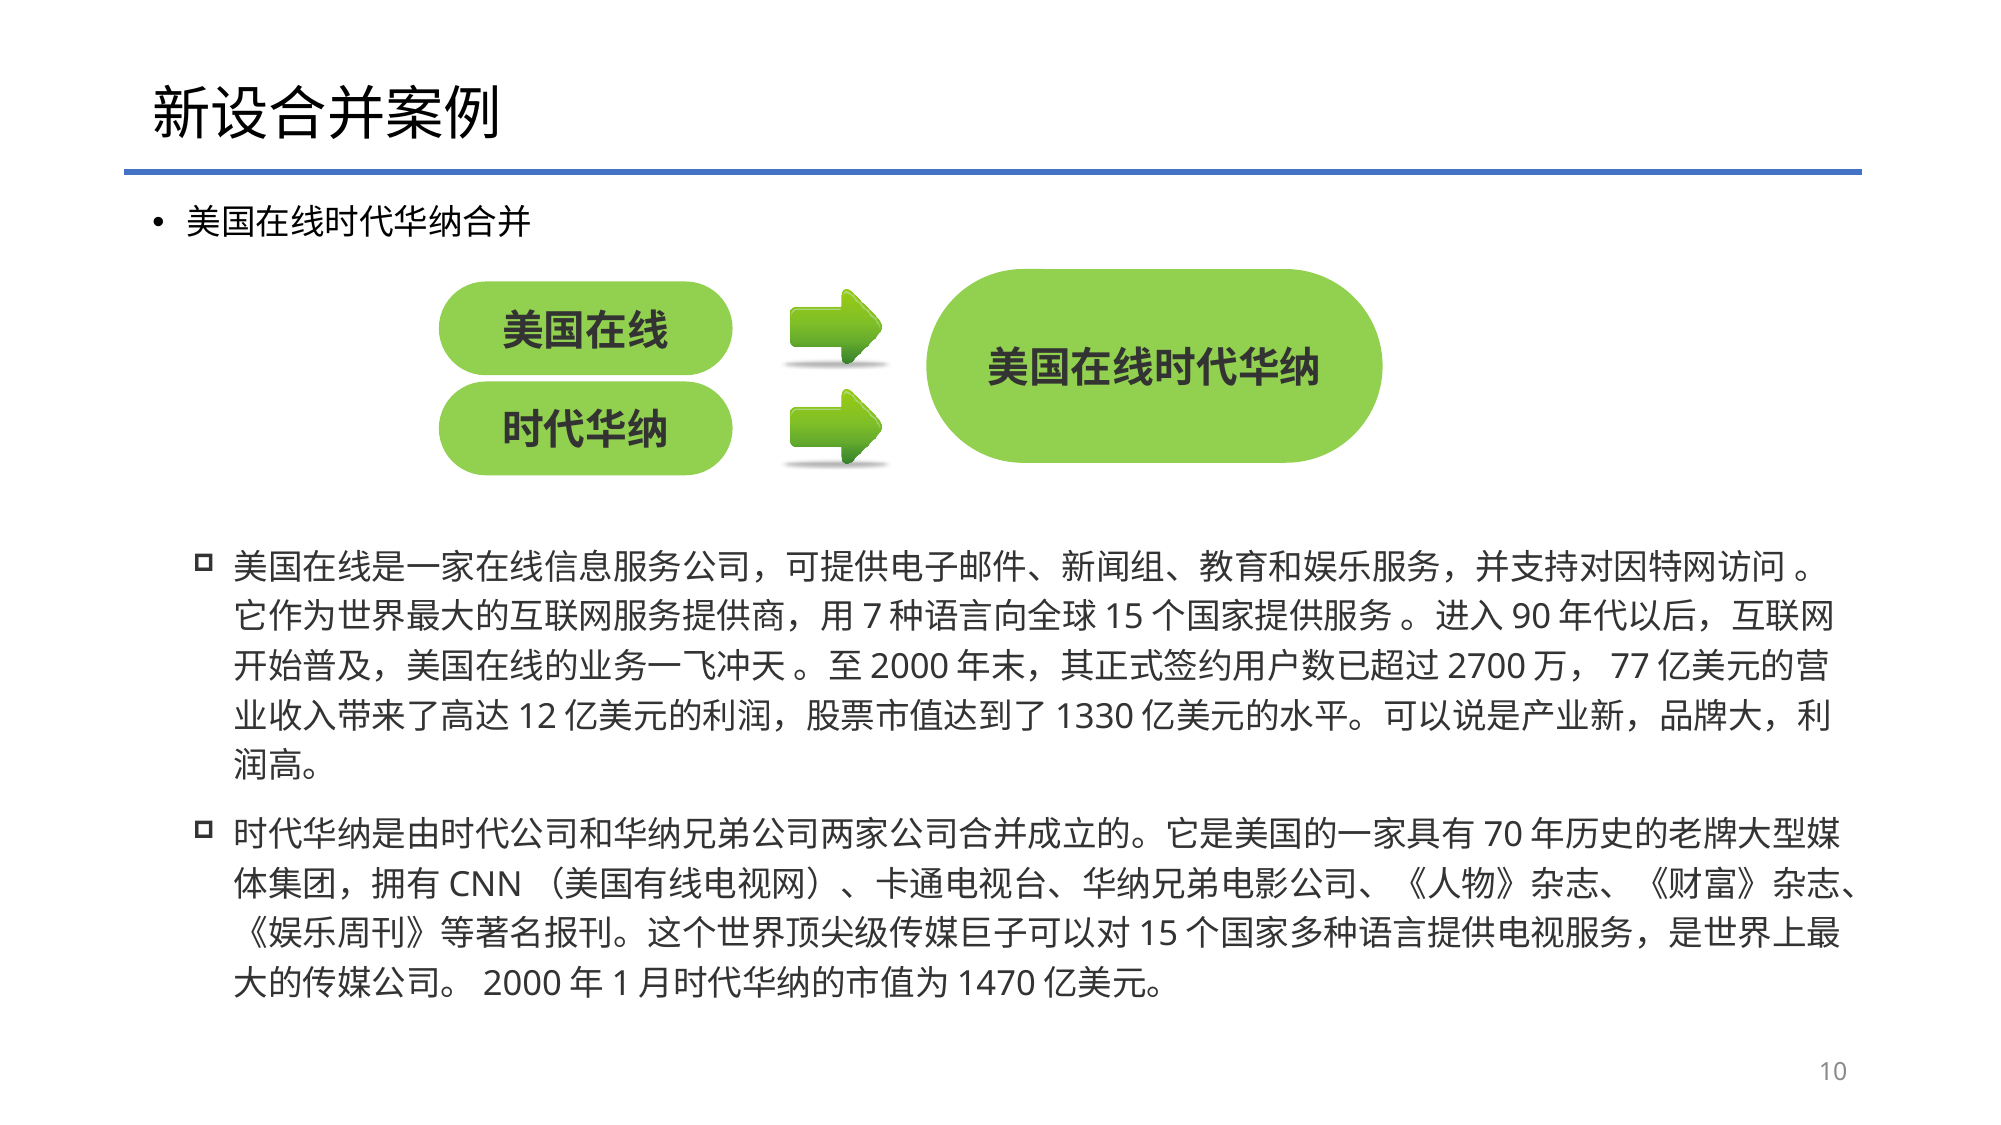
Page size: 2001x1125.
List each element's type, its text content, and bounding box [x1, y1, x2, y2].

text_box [441, 272, 1380, 485]
title 新设合并案例 [137, 59, 1863, 172]
slide_number 10 [1412, 1042, 1863, 1103]
list 美国在线时代华纳合并 美国在线是一家在线信息服务公司，可提供电子邮件、新闻组、教育和娱乐服务，并支持对因特网访问 。它作为世界最大的互联网服务提供商，用7种语言向全球15个国家提供服务 。进入90年代以后，互联网开始普及，美国在线的业务一飞冲天 。至2000年末，其正式签约用户数已超过2700万，77亿美元的营业收入带来了高达12亿美元的利润，股票市值达到了1330亿美元的水平。可以说是产业新，品牌大，利润高。 时代华纳是由时代公司和华纳兄弟公司两家公司合并成立的。它是美国的一家具有70年历史的老牌大型媒体集团，拥有CNN（美国有线电视网）、卡通电视台、华纳兄弟电影公司、《人物》杂志、《财富》杂志、《娱乐周刊》等著名报刊。这个世界顶尖级传媒巨子可以对15个国家多种语言提供电视服务，是世界上最大的传媒公司。2000年1月时代华纳的市值为1470亿美元。 [137, 197, 1863, 1014]
